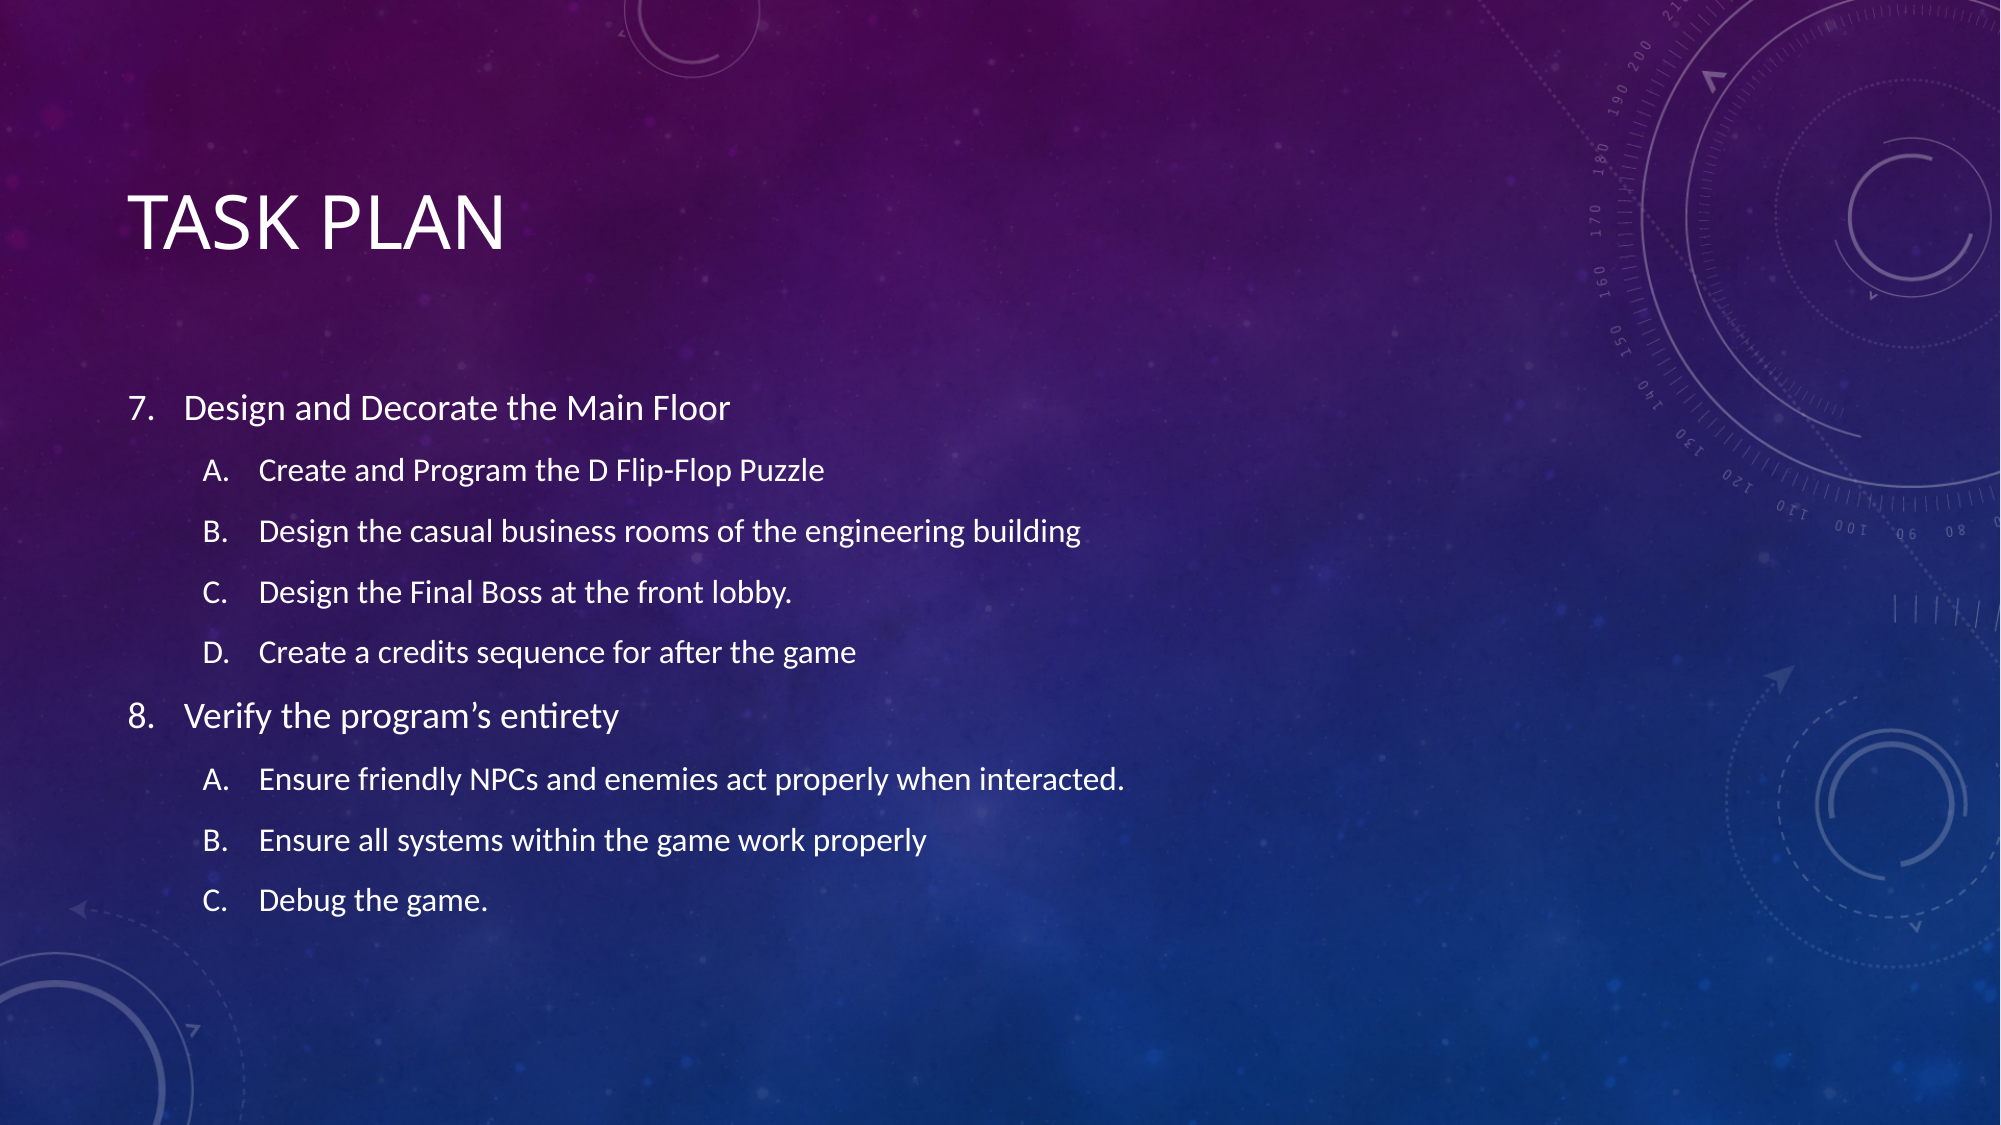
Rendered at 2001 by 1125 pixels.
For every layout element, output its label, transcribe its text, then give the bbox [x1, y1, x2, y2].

picture [0, 0, 2001, 1125]
list Design and Decorate the Main Floor Create and Program the D Flip-Flop Puzzle Design the casual business rooms of the engineering building Design the Final Boss at the front lobby. Create a credits sequence for after the game Verify the program’s entirety Ensure friendly NPCs and enemies act properly when interacted. Ensure all systems within the game work properly Debug the game. [112, 351, 1775, 950]
title Task Plan [112, 99, 1775, 339]
